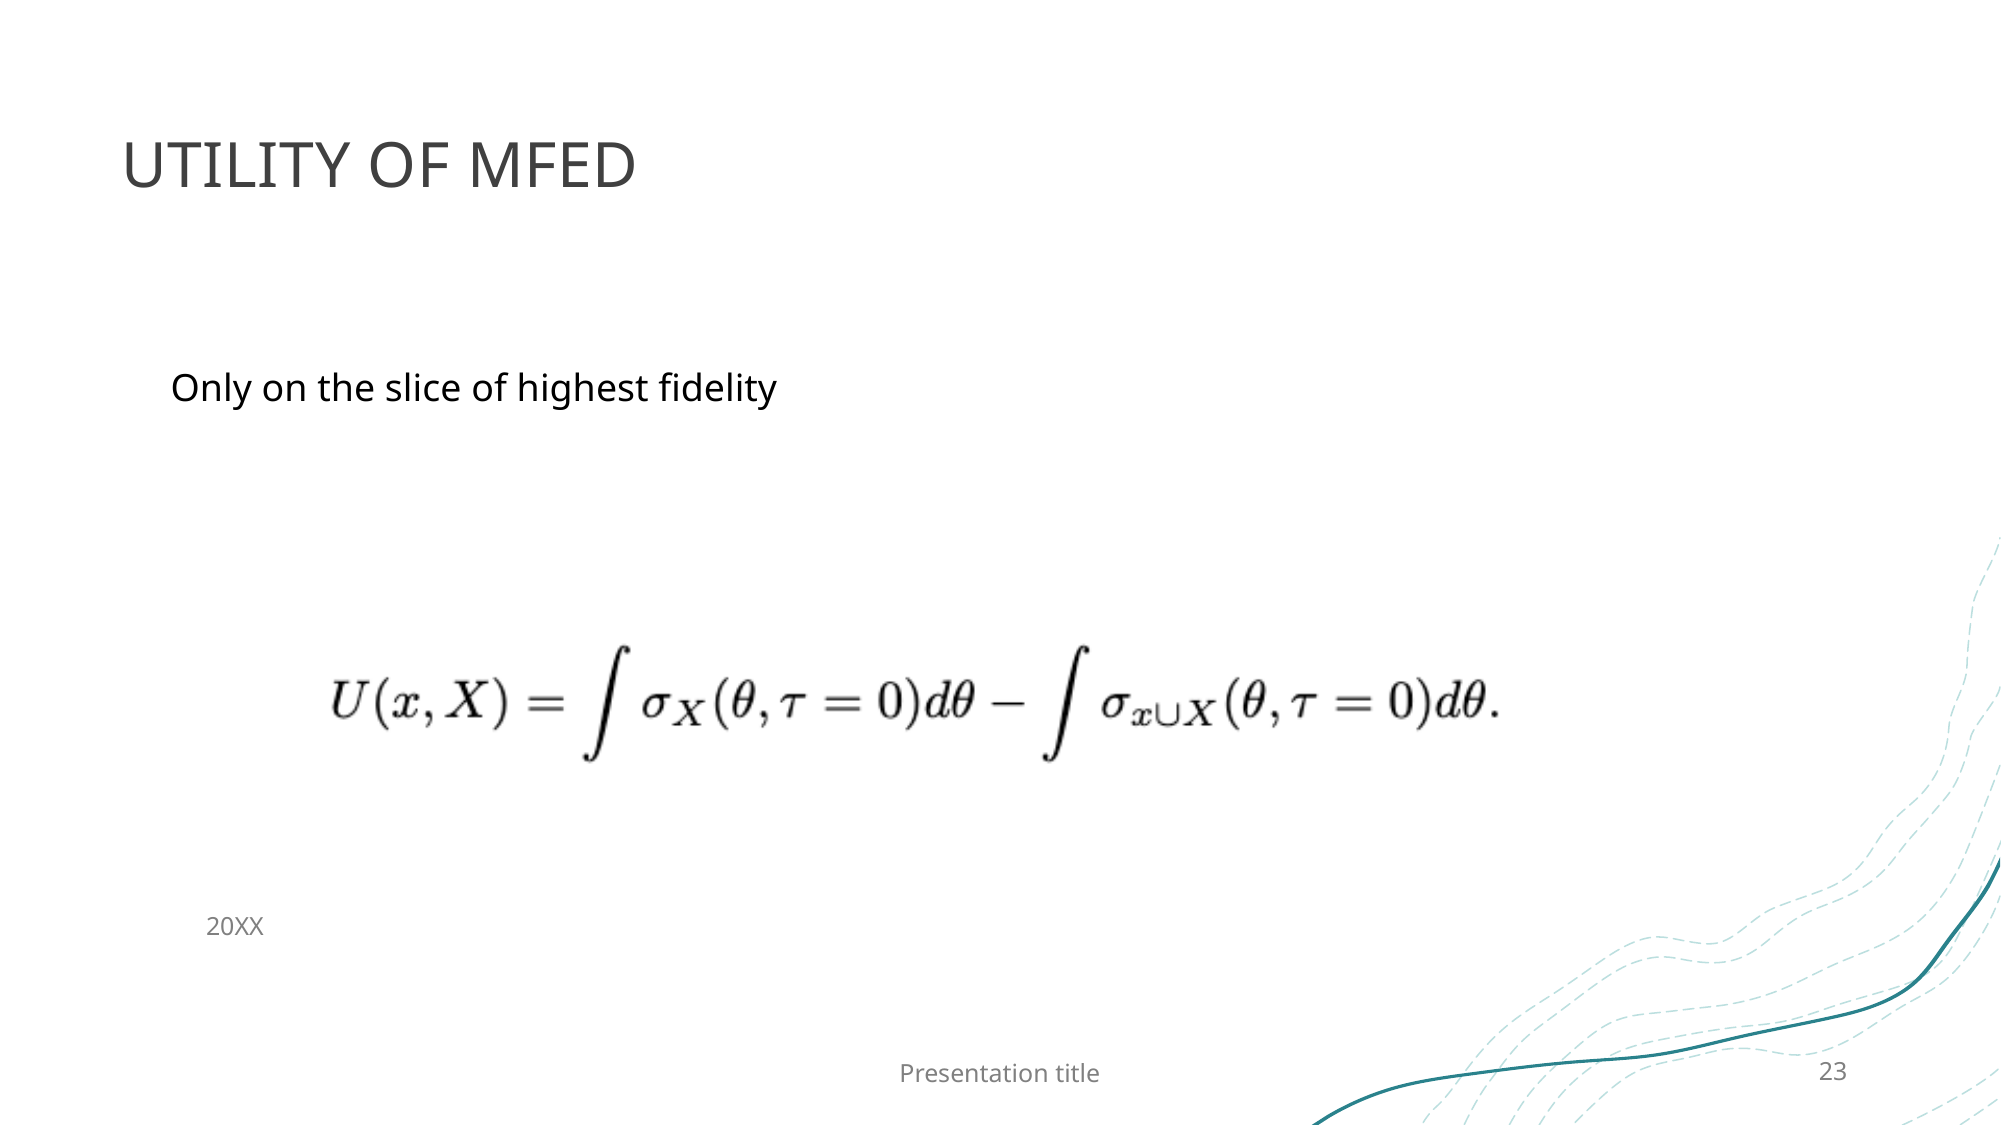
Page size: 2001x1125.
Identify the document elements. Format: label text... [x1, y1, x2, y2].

title Utility of MFED [106, 58, 1477, 276]
text_box Only on the slice of highest fidelity [155, 356, 793, 417]
slide_number 20XX [190, 895, 641, 955]
slide_number 23 [1412, 1042, 1863, 1103]
footer Presentation title [662, 1042, 1338, 1103]
picture [247, 615, 1586, 791]
